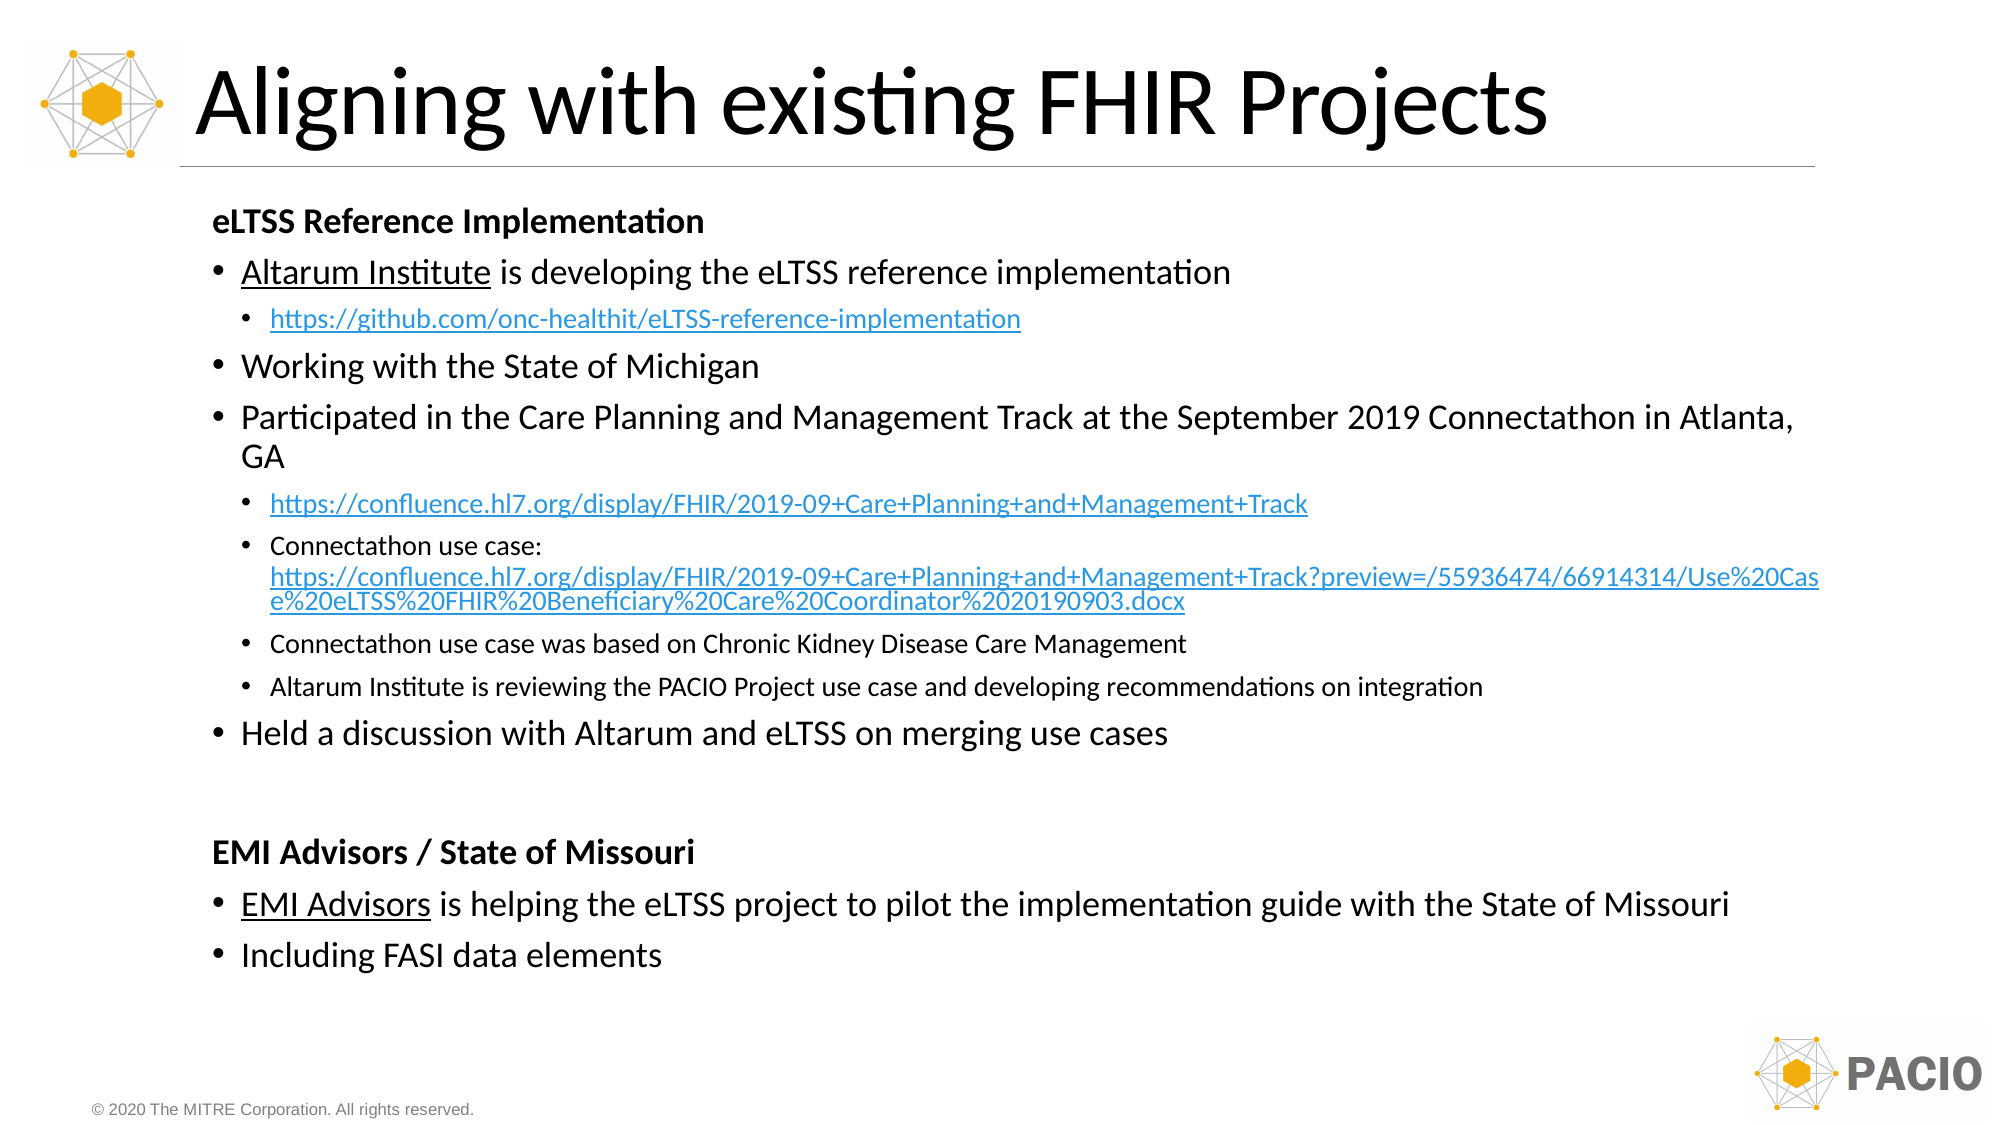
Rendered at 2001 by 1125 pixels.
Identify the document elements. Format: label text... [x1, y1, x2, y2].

picture [27, 39, 180, 170]
title Aligning with existing FHIR Projects [180, 47, 1830, 163]
picture [1749, 1021, 1987, 1124]
list eLTSS Reference Implementation Altarum Institute is developing the eLTSS reference implementation https://github.com/onc-healthit/eLTSS-reference-implementation Working with the State of Michigan Participated in the Care Planning and Management Track at the September 2019 Connectathon in Atlanta, GA https://confluence.hl7.org/display/FHIR/2019-09+Care+Planning+and+Management+Track Connectathon use case: https://confluence.hl7.org/display/FHIR/2019-09+Care+Planning+and+Management+Track?preview=/55936474/66914314/Use%20Case%20eLTSS%20FHIR%20Beneficiary%20Care%20Coordinator%2020190903.docx Connectathon use case was based on Chronic Kidney Disease Care Management Altarum Institute is reviewing the PACIO Project use case and developing recommendations on integration Held a discussion with Altarum and eLTSS on merging use cases EMI Advisors / State of Missouri EMI Advisors is helping the eLTSS project to pilot the implementation guide with the State of Missouri Including FASI data elements [180, 194, 1830, 963]
